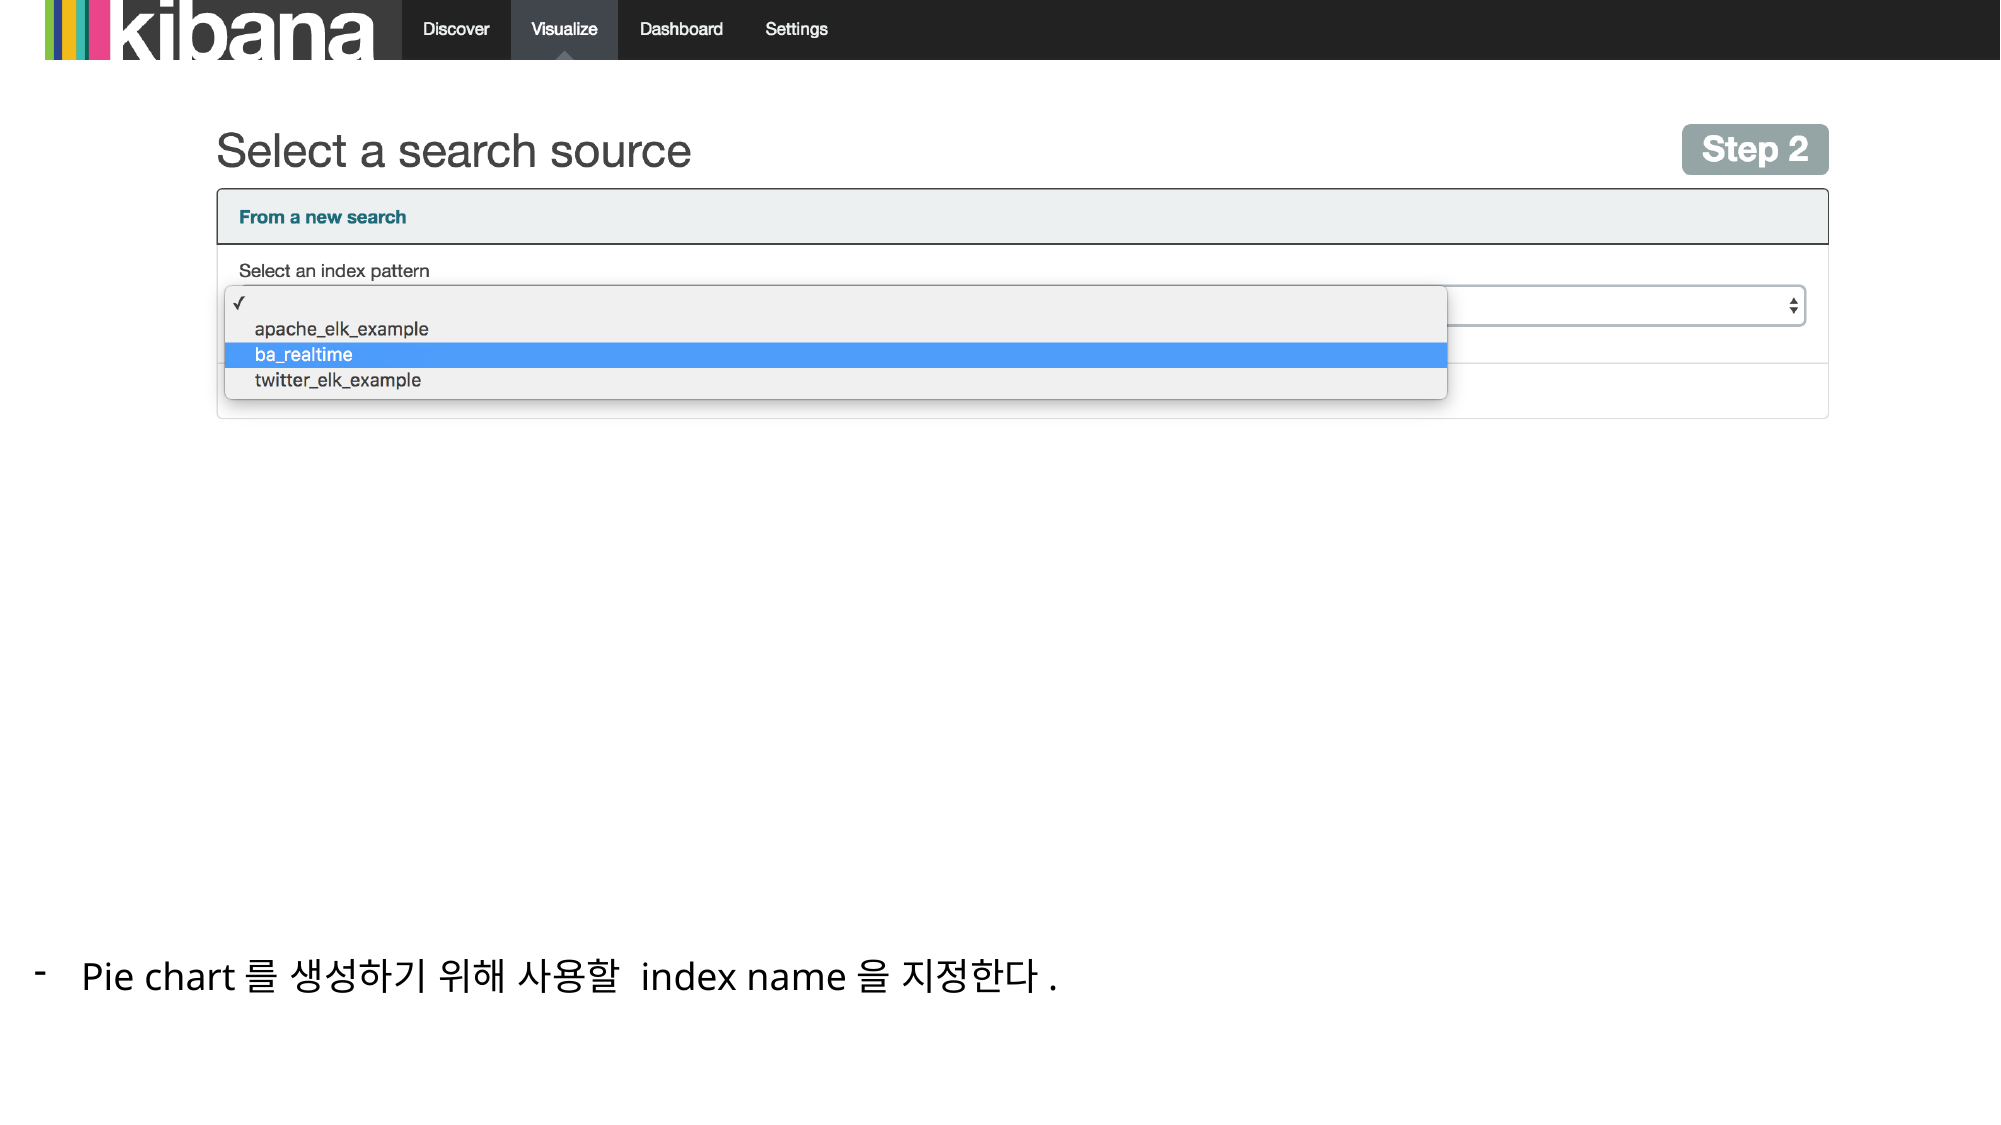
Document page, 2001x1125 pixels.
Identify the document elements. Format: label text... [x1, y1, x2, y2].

picture [45, 0, 2000, 518]
text_box Pie chart를 생성하기 위해 사용할 index name을 지정한다. [19, 945, 1813, 1051]
